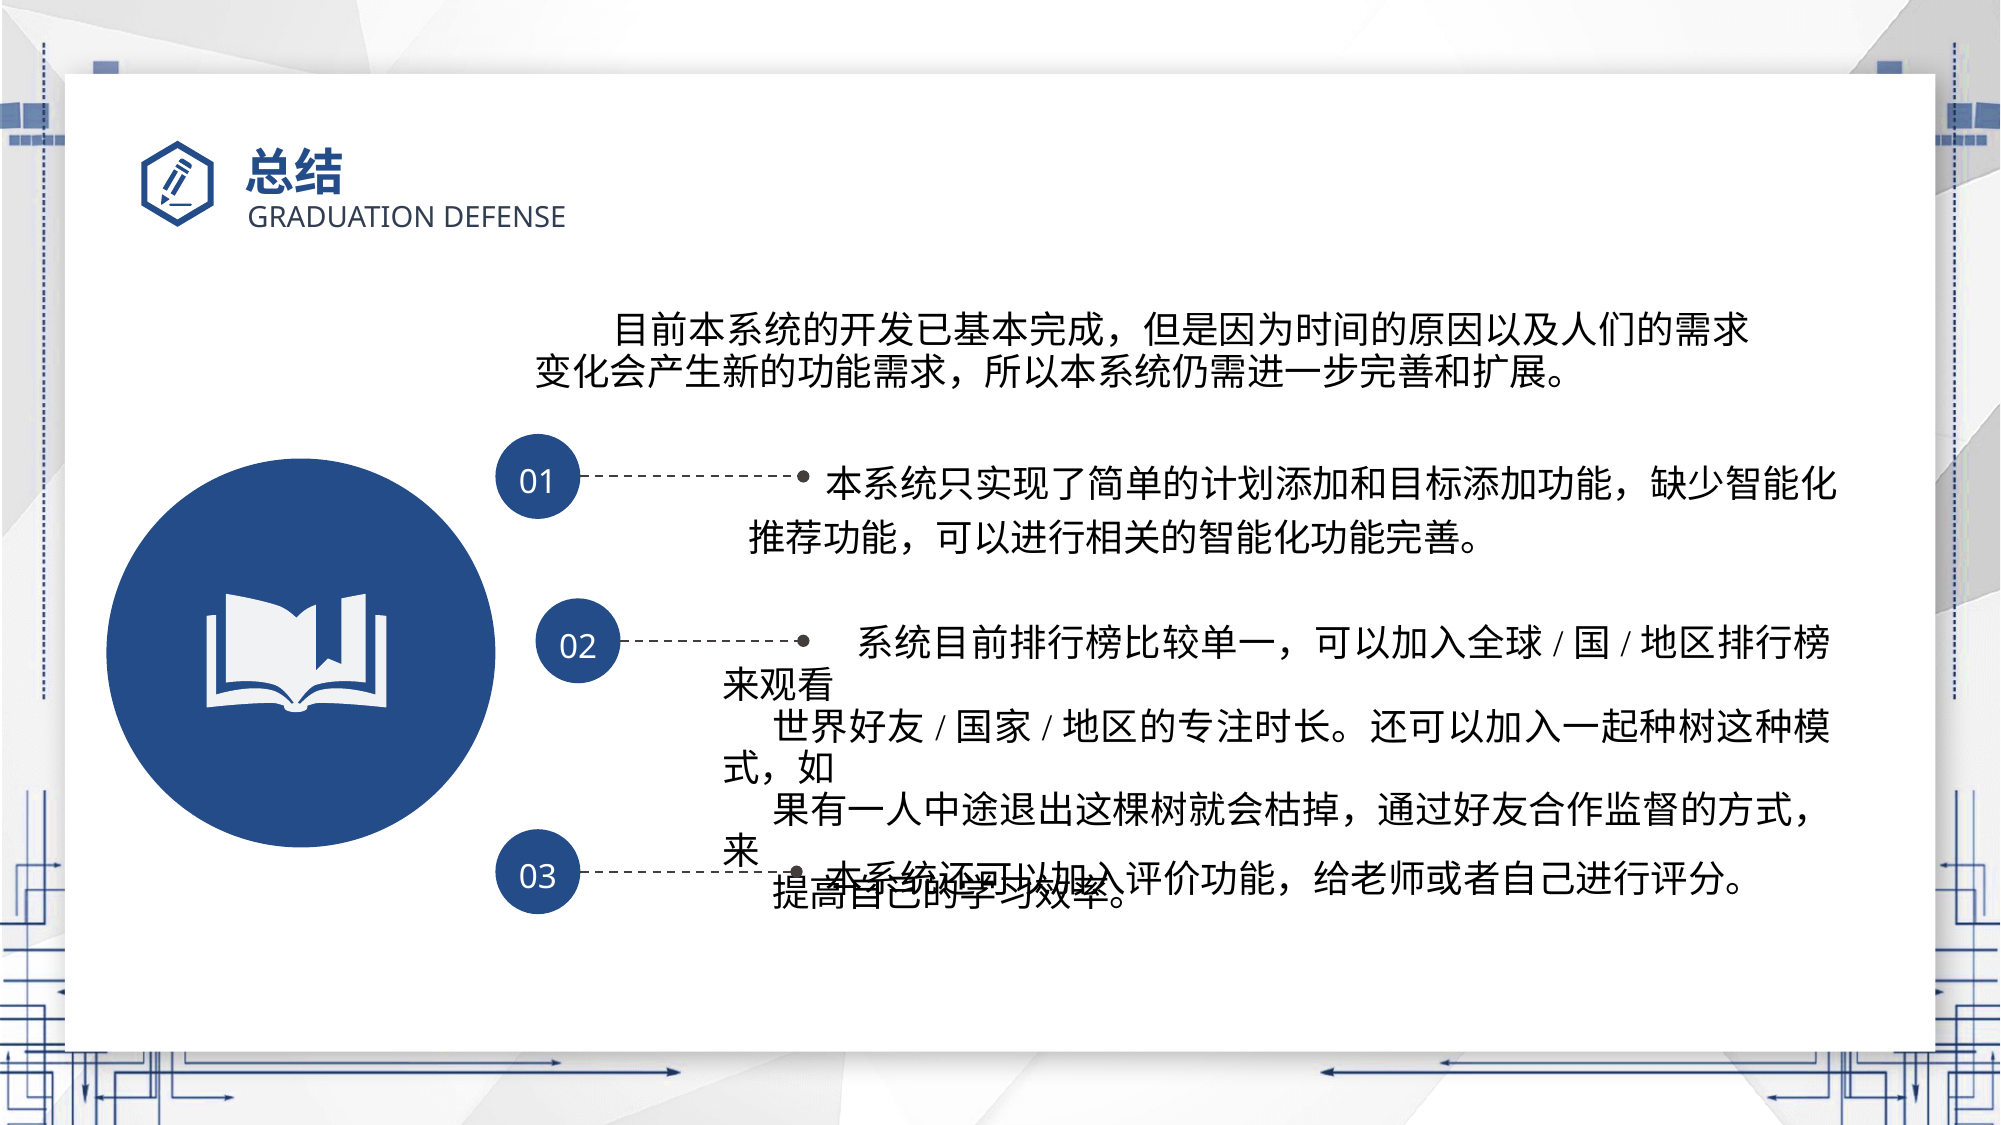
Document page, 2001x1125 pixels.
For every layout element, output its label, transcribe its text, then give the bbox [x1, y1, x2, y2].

text_box 系统目前排行榜比较单一，可以加入全球/国/地区排行榜来观看 世界好友/国家/地区的专注时长。还可以加入一起种树这种模式，如 果有一人中途退出这棵树就会枯掉，通过好友合作监督的方式，来 提高自己的学习效率。 [722, 622, 1832, 790]
text_box 本系统还可以加入评价功能，给老师或者自己进行评分。 [825, 846, 1764, 901]
text_box 03 [494, 828, 582, 916]
text_box 01 [494, 432, 582, 520]
text_box 目前本系统的开发已基本完成，但是因为时间的原因以及人们的需求变化会产生新的功能需求，所以本系统仍需进一步完善和扩展。 [520, 302, 1765, 401]
text_box [206, 593, 387, 713]
title 总结 [229, 121, 871, 197]
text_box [748, 450, 1841, 594]
picture [0, 0, 2001, 1125]
text_box 02 [534, 597, 622, 685]
text_box [105, 457, 497, 849]
